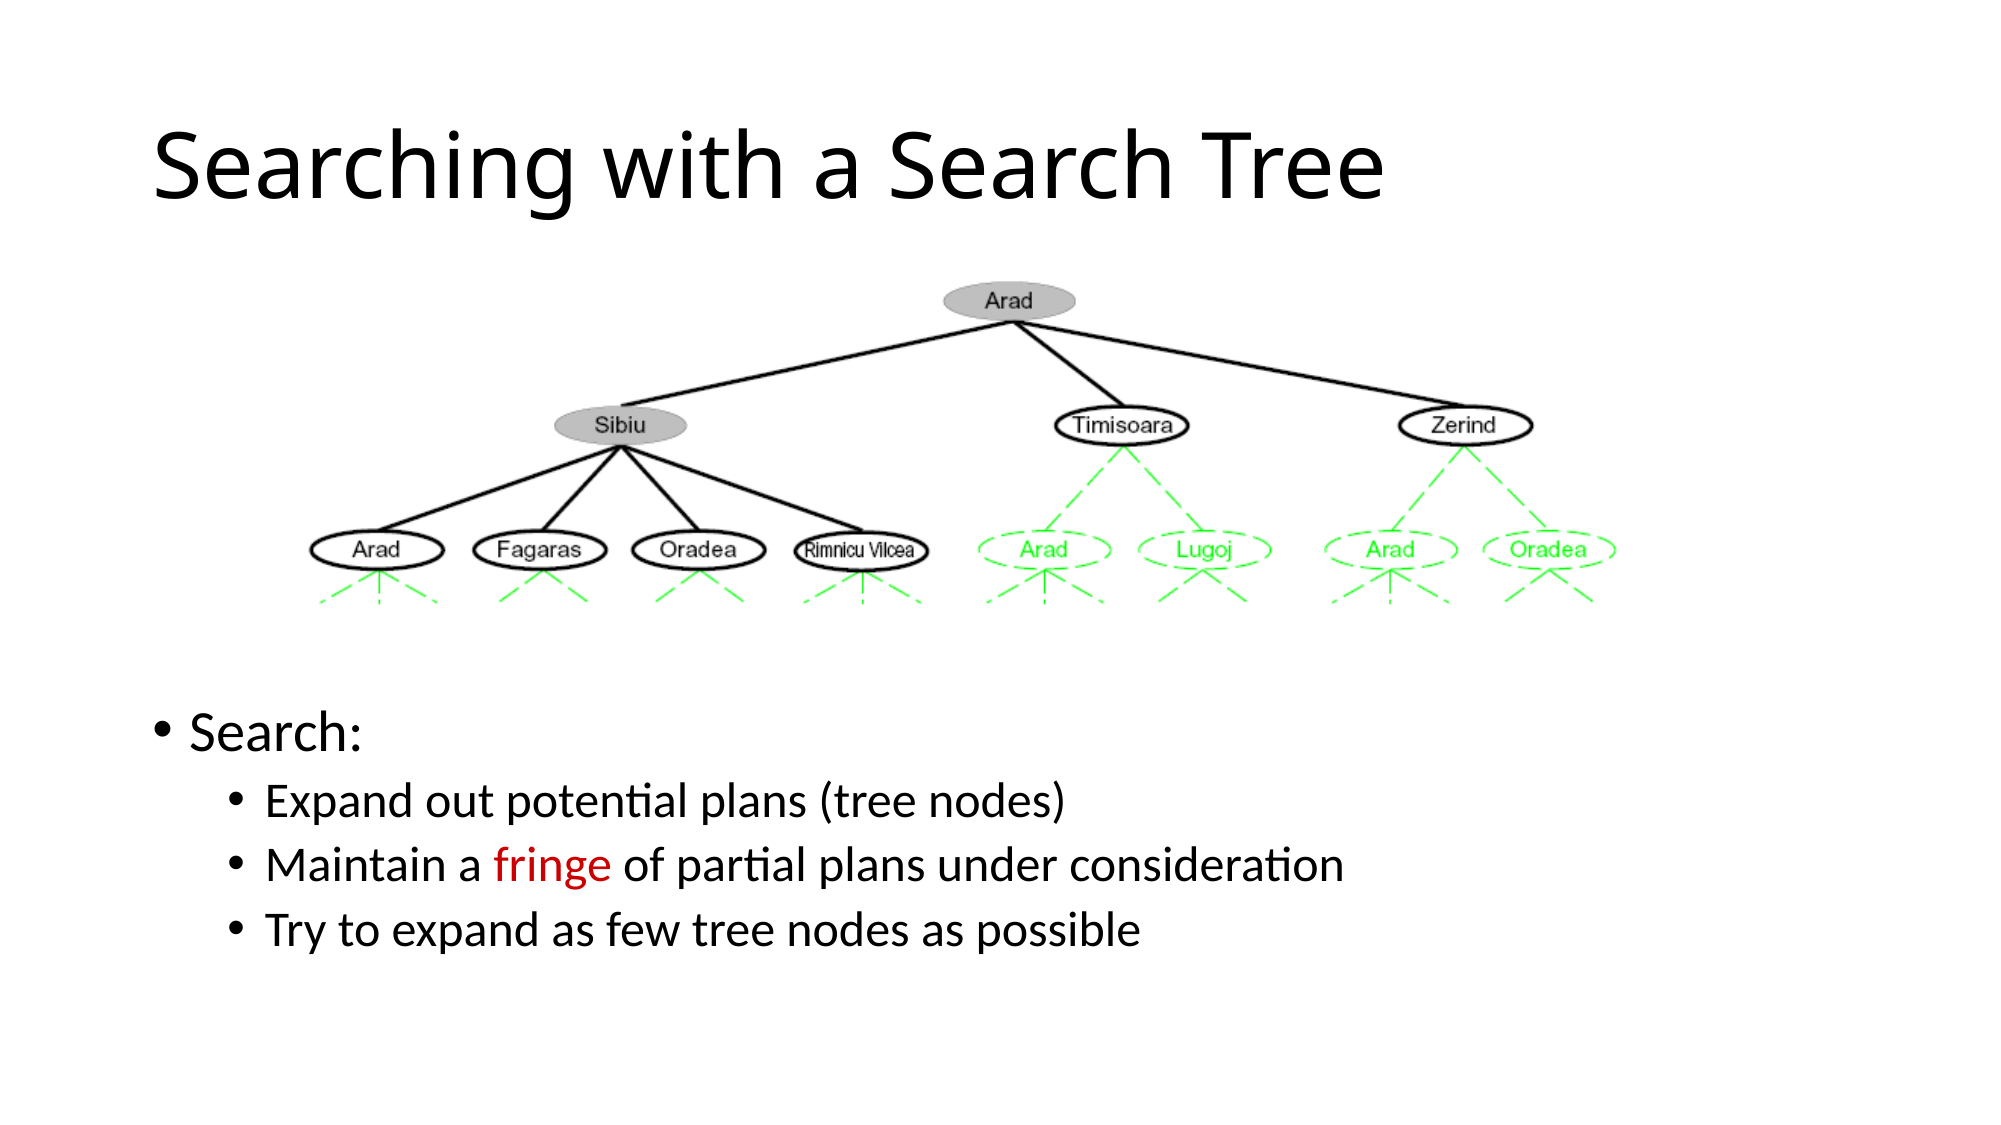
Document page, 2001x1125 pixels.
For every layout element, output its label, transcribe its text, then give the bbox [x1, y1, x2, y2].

list Search: Expand out potential plans (tree nodes) Maintain a fringe of partial plans under consideration Try to expand as few tree nodes as possible [137, 693, 1863, 1048]
picture [299, 274, 1625, 615]
title Searching with a Search Tree [137, 59, 1863, 278]
